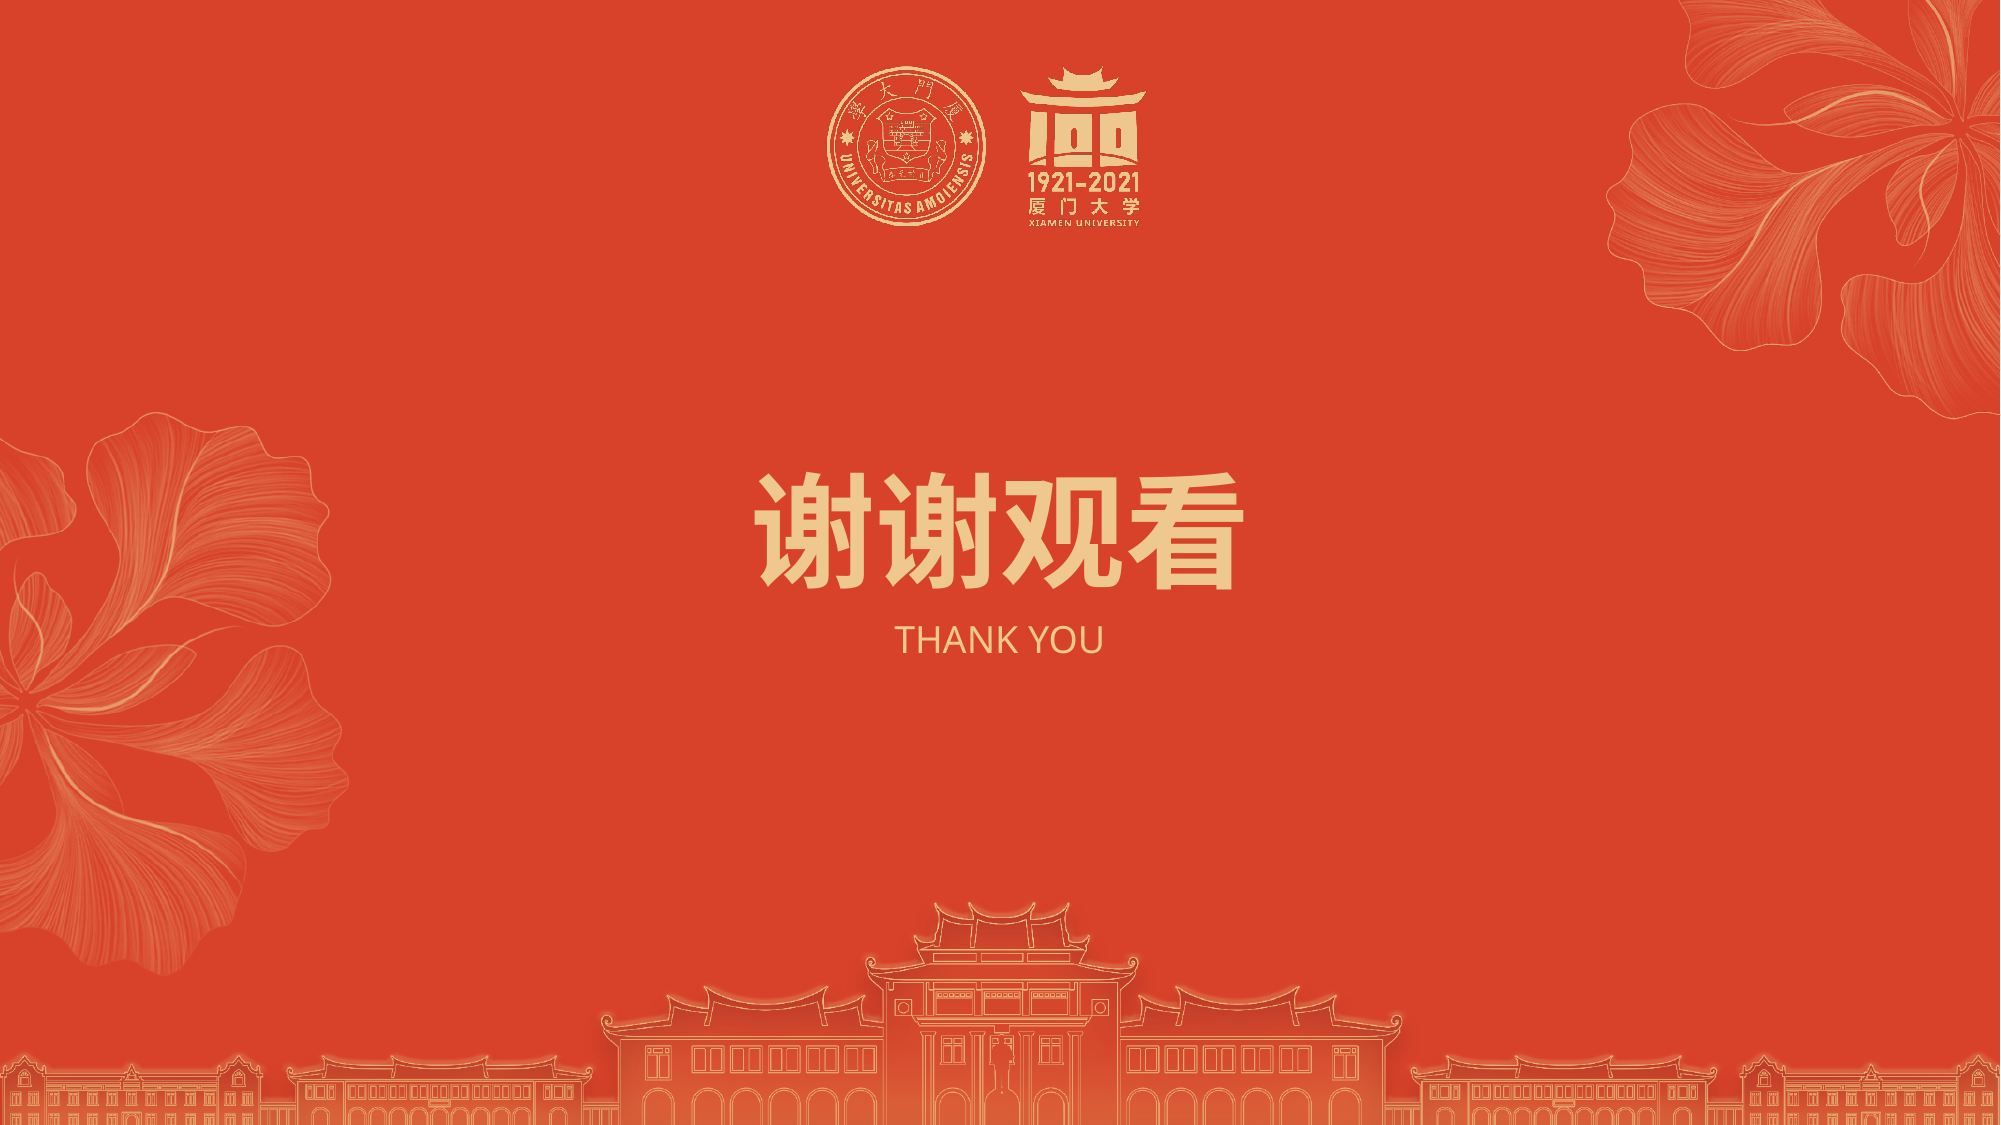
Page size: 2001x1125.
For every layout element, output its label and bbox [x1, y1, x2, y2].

text_box [647, 446, 1353, 689]
picture [1529, 0, 2001, 465]
picture [803, 0, 1170, 330]
picture [0, 231, 2000, 1125]
